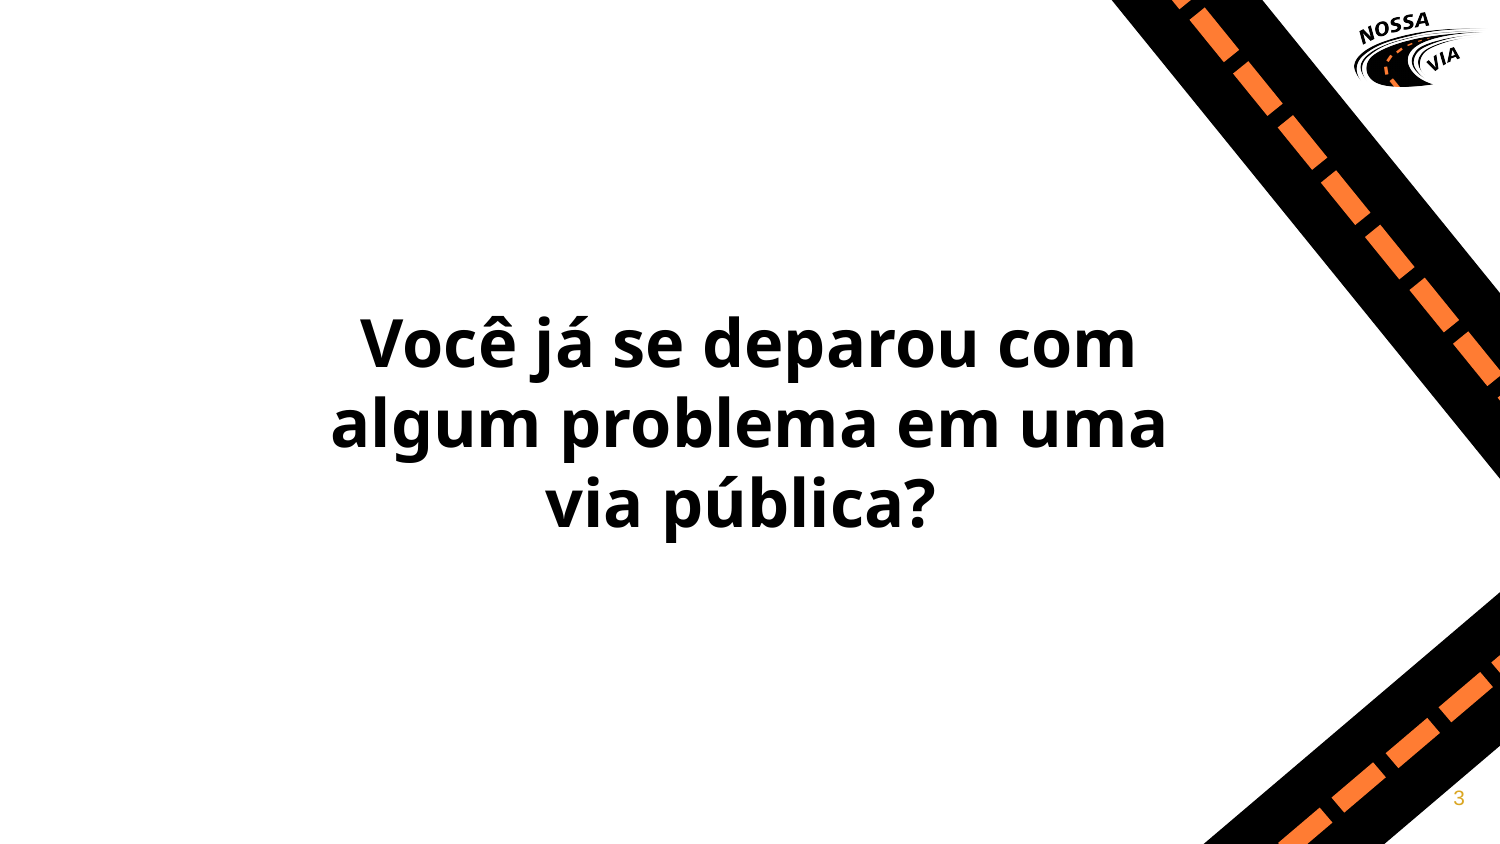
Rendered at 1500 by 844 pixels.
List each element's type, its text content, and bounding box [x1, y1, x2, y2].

picture [1354, 11, 1488, 88]
text_box Você já se deparou com algum problema em uma via pública? [309, 292, 1191, 548]
slide_number 3 [1397, 764, 1480, 830]
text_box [1275, 461, 1393, 844]
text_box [1308, 0, 1427, 572]
